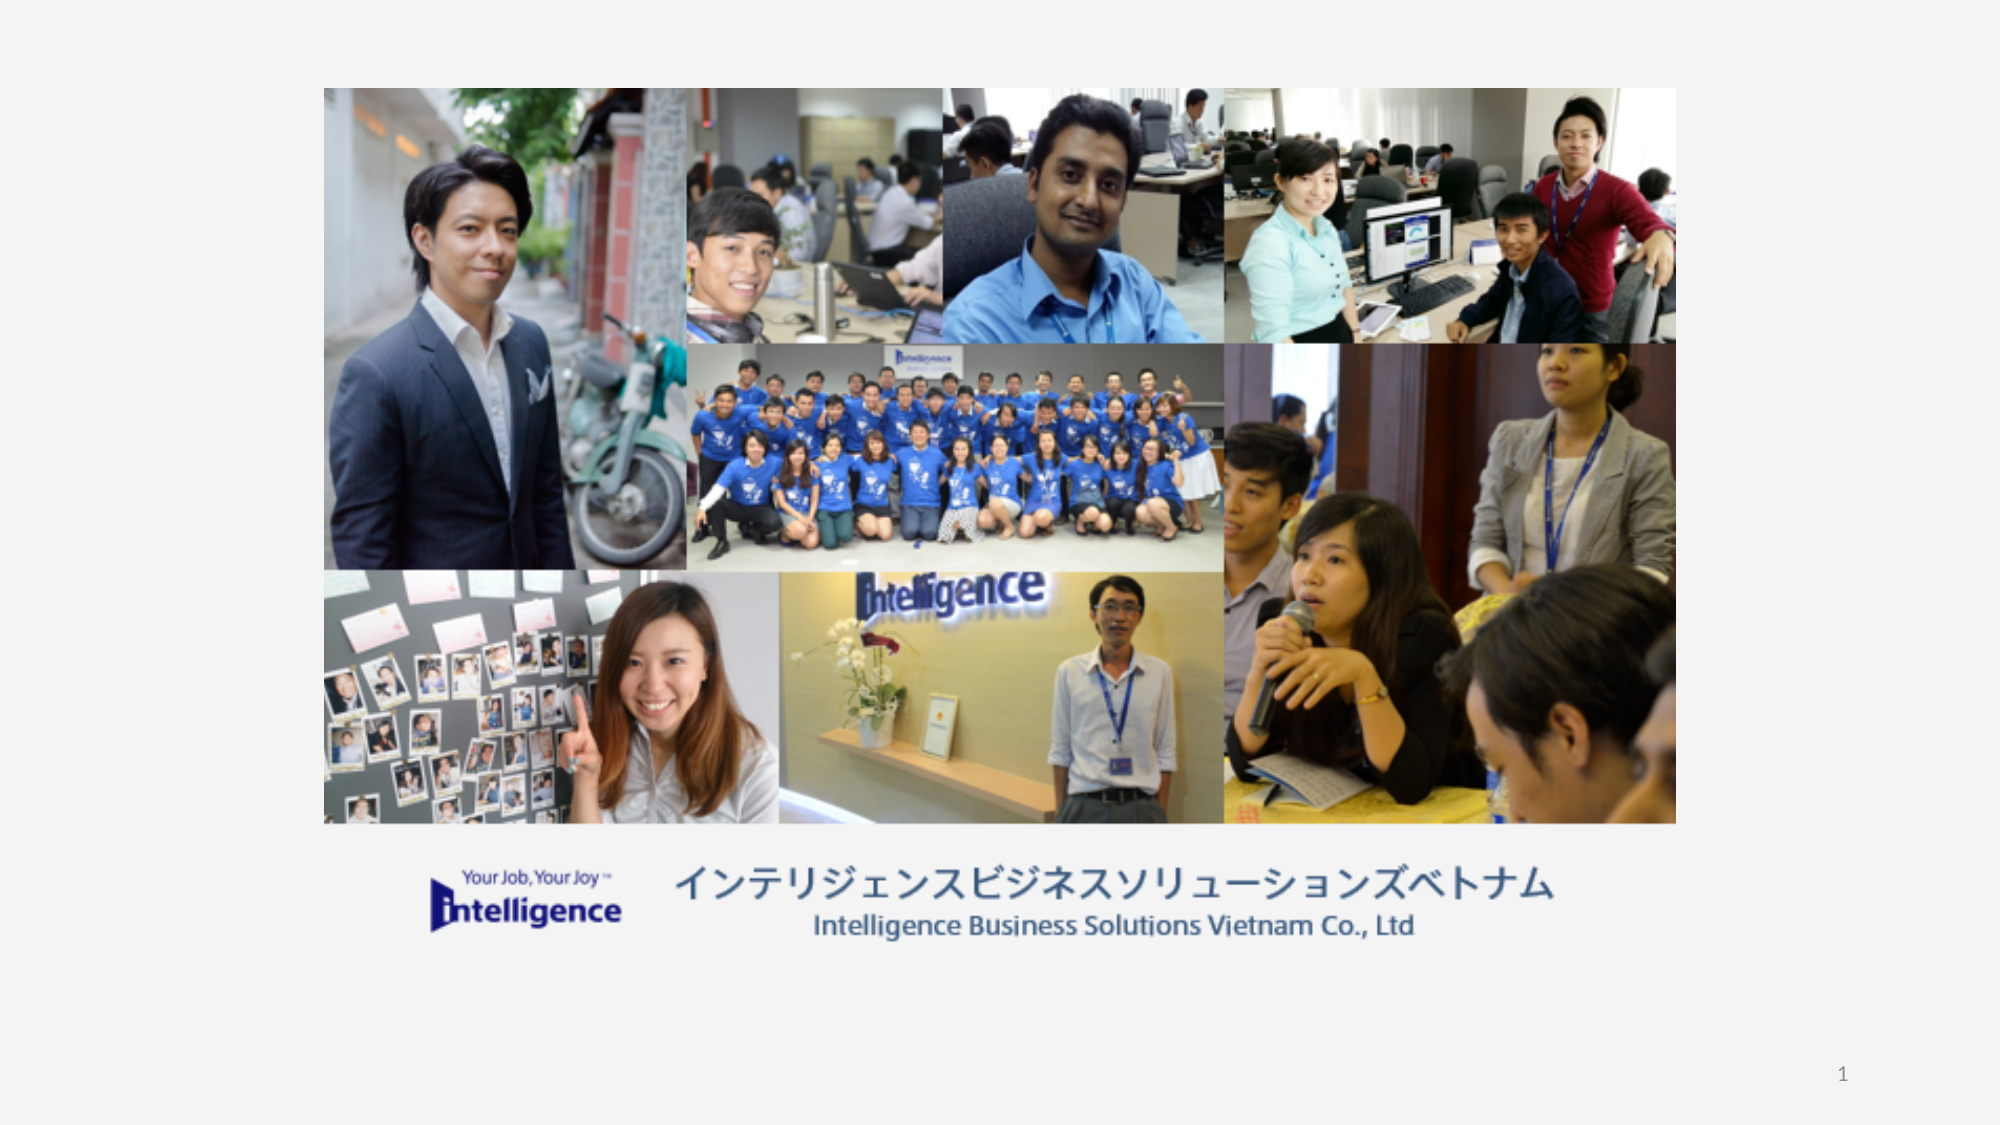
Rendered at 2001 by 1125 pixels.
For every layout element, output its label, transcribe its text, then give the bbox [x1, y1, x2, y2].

picture [324, 88, 1676, 969]
slide_number 1 [1413, 1042, 1864, 1103]
